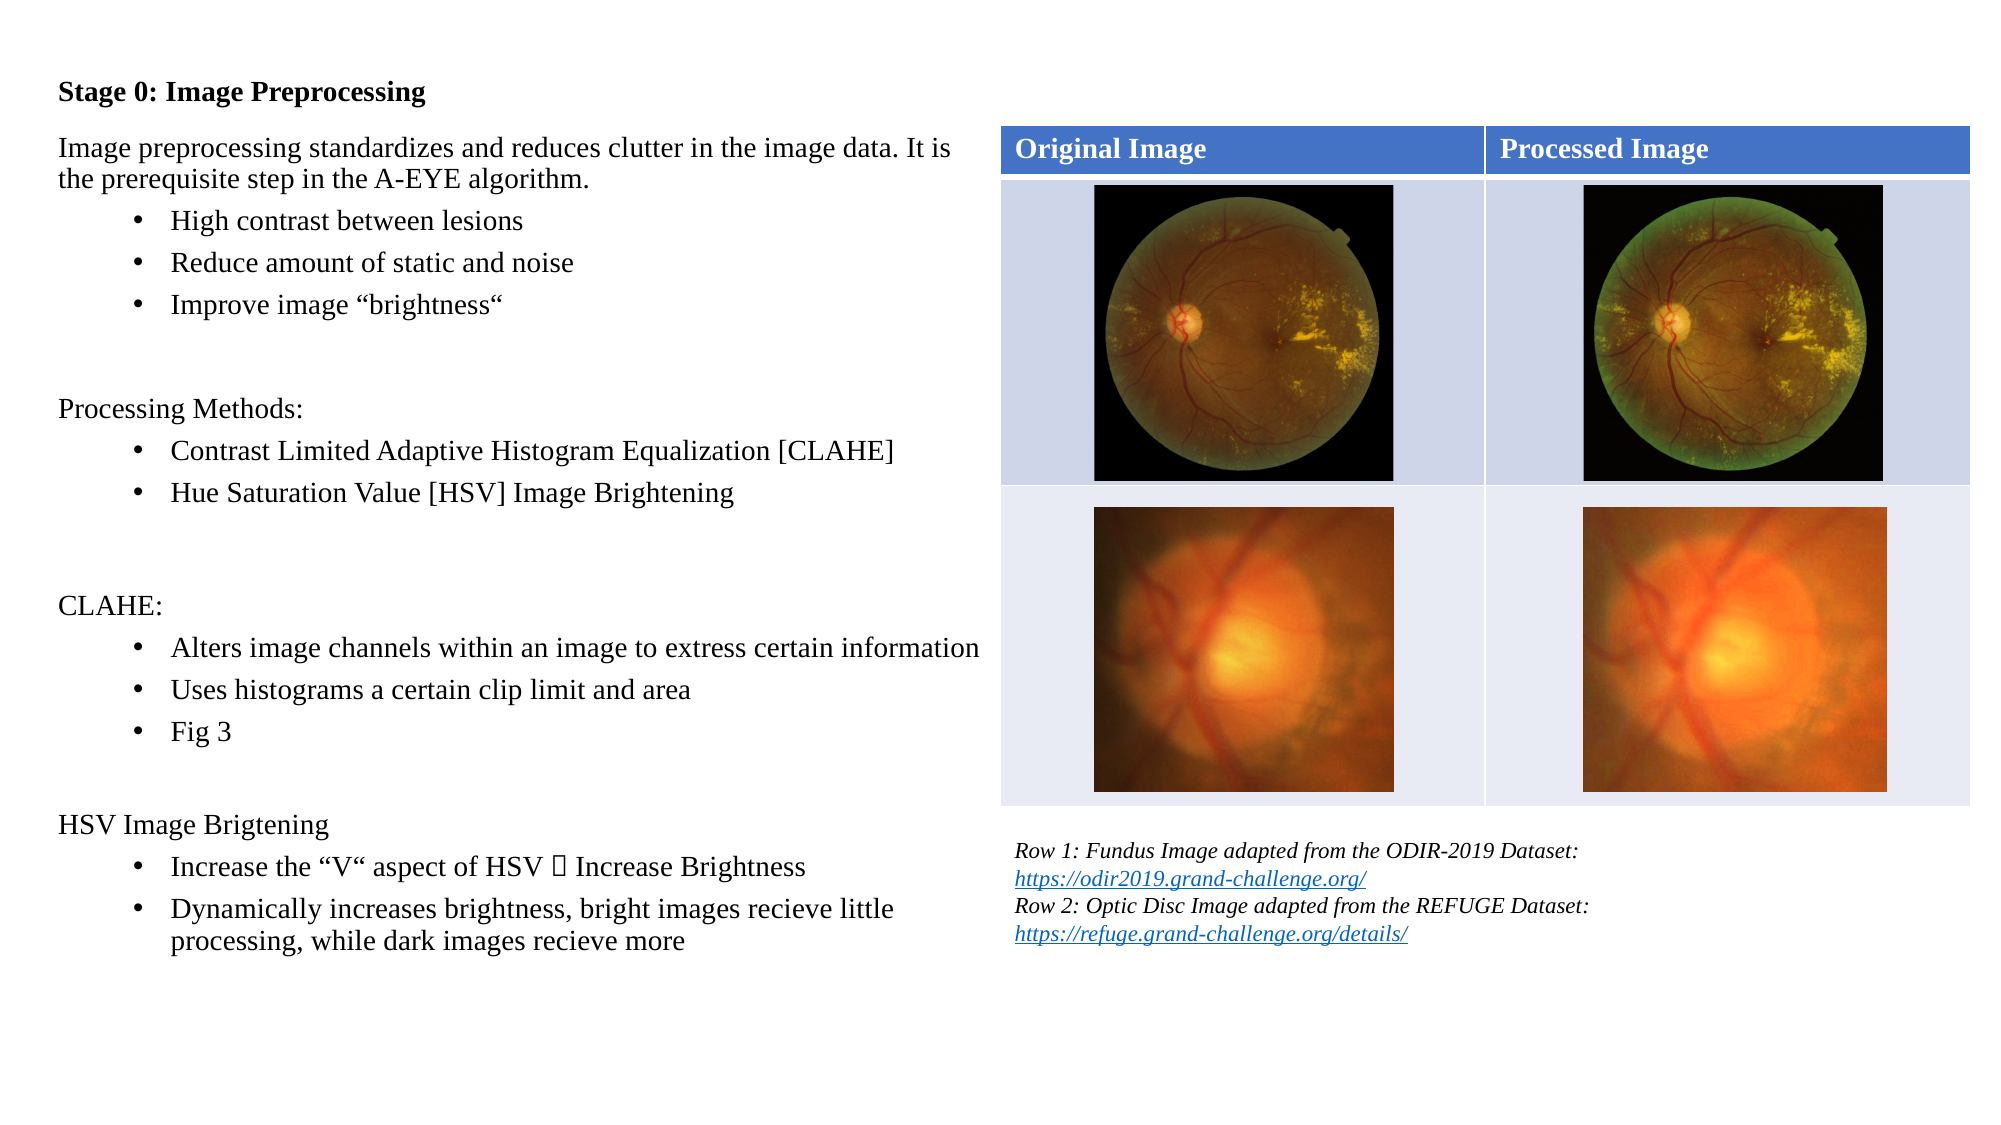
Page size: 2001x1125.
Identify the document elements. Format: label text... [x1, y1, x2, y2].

list Image preprocessing standardizes and reduces clutter in the image data. It is the prerequisite step in the A-EYE algorithm. High contrast between lesions Reduce amount of static and noise Improve image “brightness“ Processing Methods: Contrast Limited Adaptive Histogram Equalization [CLAHE] Hue Saturation Value [HSV] Image Brightening CLAHE: Alters image channels within an image to extress certain information Uses histograms a certain clip limit and area Fig 3 HSV Image Brigtening Increase the “V“ aspect of HSV  Increase Brightness Dynamically increases brightness, bright images recieve little processing, while dark images recieve more [43, 124, 1000, 1073]
table_cell [1001, 486, 1484, 806]
title Stage 0: Image Preprocessing [43, 59, 1863, 124]
text_box Row 1: Fundus Image adapted from the ODIR-2019 Dataset: https://odir2019.grand-challenge.org/ Row 2: Optic Disc Image adapted from the REFUGE Dataset: https://refuge.grand-challenge.org/details/ [999, 828, 1886, 954]
picture [1094, 507, 1394, 792]
table_cell [1486, 180, 1970, 485]
table_cell [1486, 486, 1970, 806]
picture [1583, 185, 1883, 481]
picture [1583, 507, 1887, 792]
table_header Processed Image [1486, 126, 1970, 174]
picture [1094, 185, 1394, 481]
table_header Original Image [1001, 126, 1484, 174]
table_cell [1001, 180, 1484, 485]
